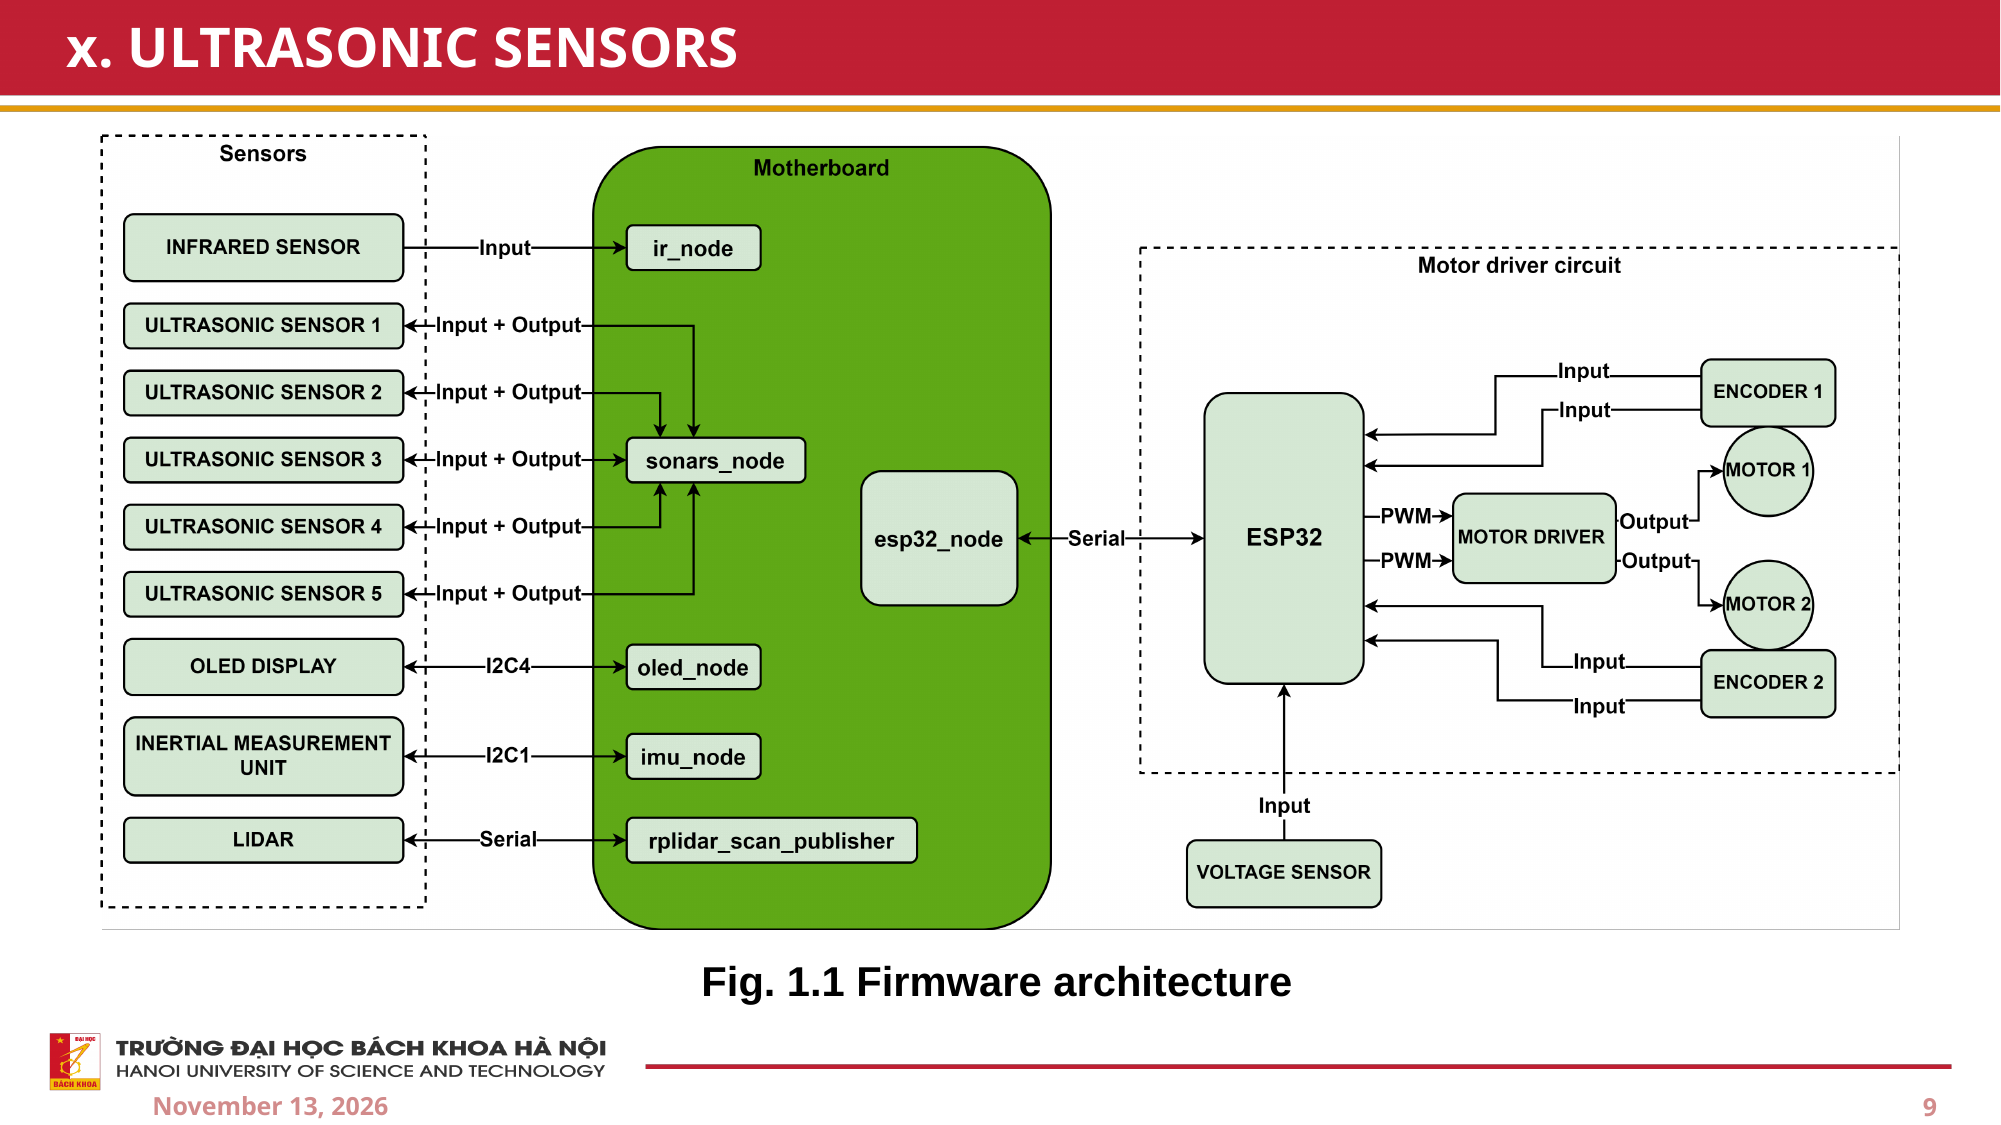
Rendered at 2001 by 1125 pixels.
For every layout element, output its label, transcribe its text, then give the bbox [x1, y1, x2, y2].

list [100, 134, 1900, 930]
picture [0, 0, 2001, 1125]
slide_number 9 [1502, 1078, 1953, 1125]
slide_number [137, 1076, 588, 1125]
text_box Fig. 1.1 Firmware architecture [586, 947, 1408, 1012]
title x. ULTRASONIC SENSORS [51, 12, 1949, 87]
